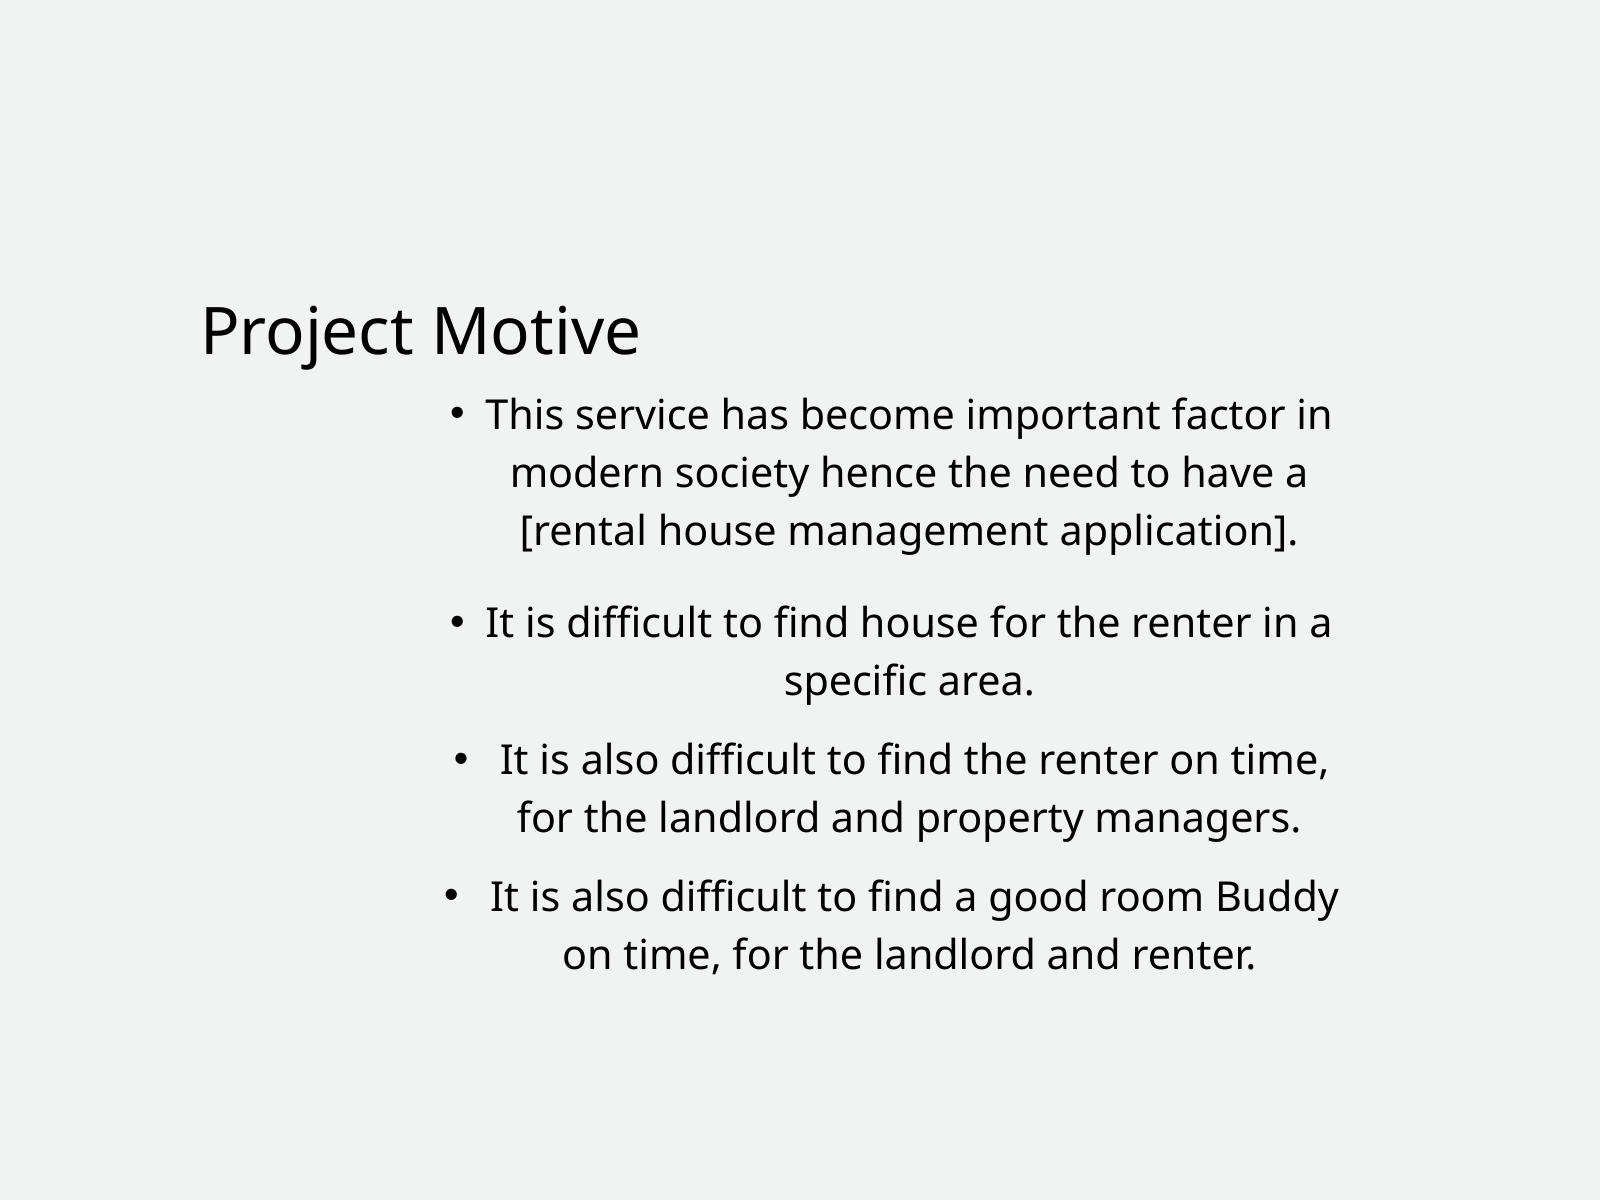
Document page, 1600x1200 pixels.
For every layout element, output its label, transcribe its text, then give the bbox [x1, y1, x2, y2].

text_box Project Motive [89, 275, 753, 368]
text_box It is difficult to find house for the renter in a specific area. [388, 588, 1360, 705]
text_box It is also difficult to find a good room Buddy on time, for the landlord and renter. [388, 861, 1360, 978]
text_box This service has become important factor in modern society hence the need to have a [rental house management application]. [388, 379, 1360, 554]
text_box It is also difficult to find the renter on time, for the landlord and property managers. [388, 725, 1360, 841]
